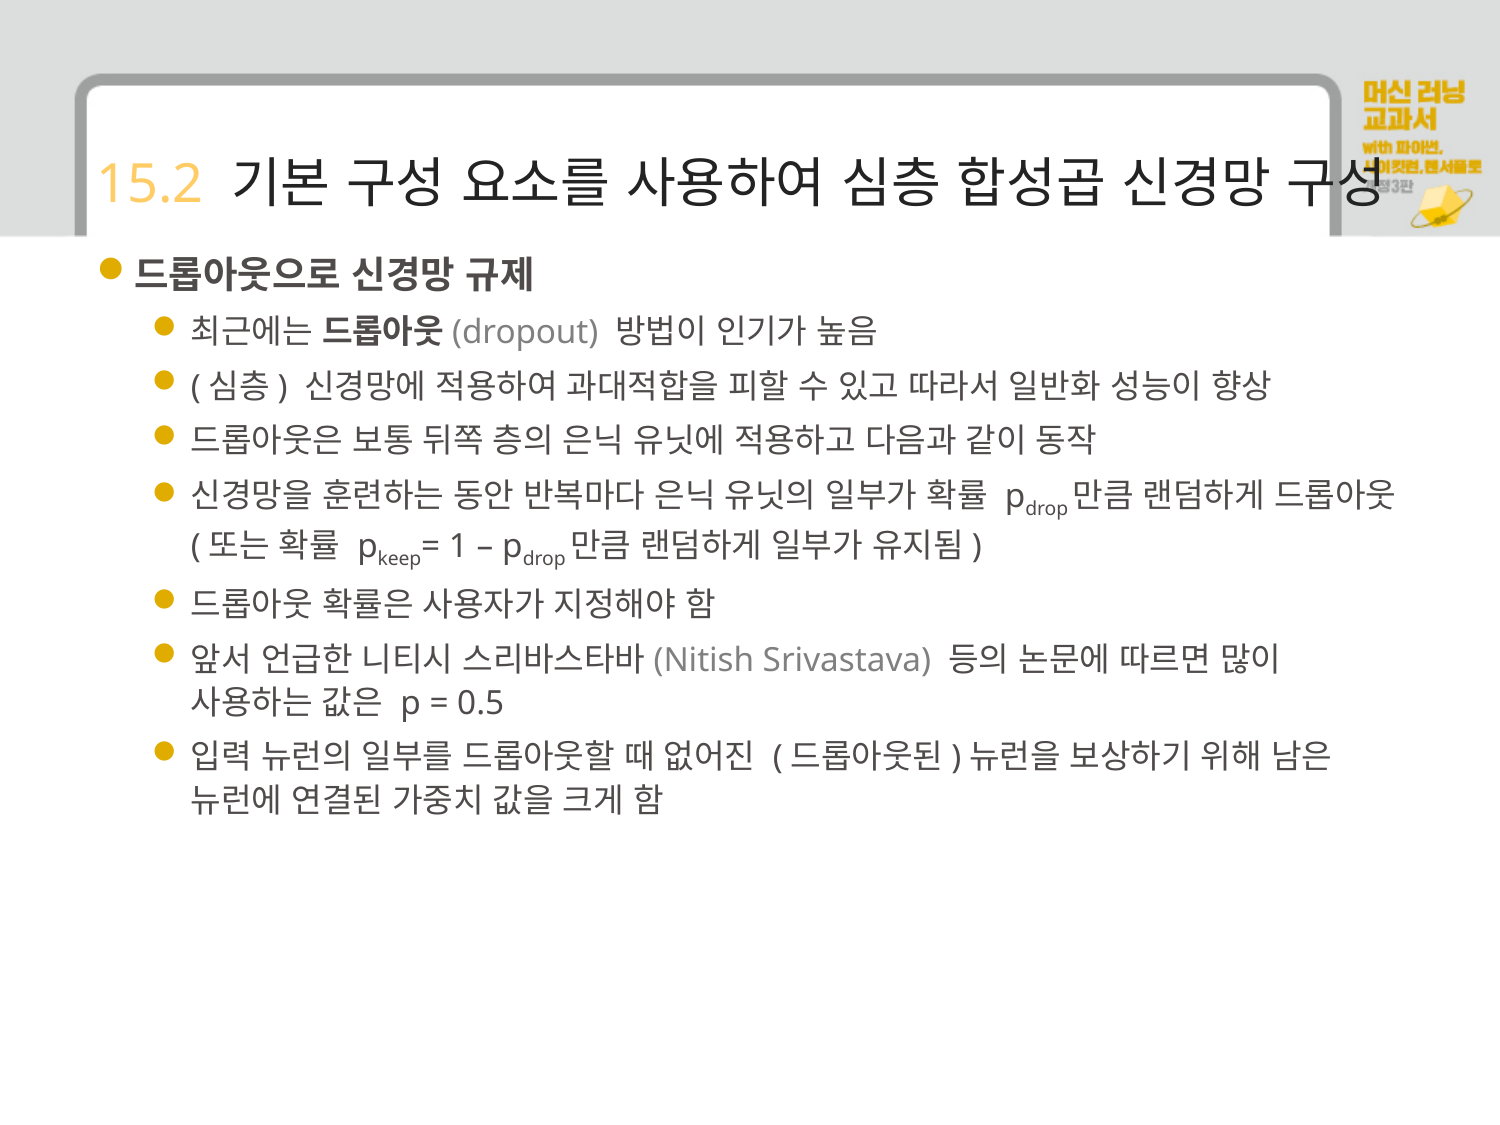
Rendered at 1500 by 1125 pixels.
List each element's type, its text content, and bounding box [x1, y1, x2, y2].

picture [0, 0, 1500, 1125]
title 15.2 기본 구성 요소를 사용하여 심층 합성곱 신경망 구성 [81, 90, 1412, 222]
list 드롭아웃으로 신경망 규제 최근에는 드롭아웃(dropout) 방법이 인기가 높음 (심층) 신경망에 적용하여 과대적합을 피할 수 있고 따라서 일반화 성능이 향상 드롭아웃은 보통 뒤쪽 층의 은닉 유닛에 적용하고 다음과 같이 동작 신경망을 훈련하는 동안 반복마다 은닉 유닛의 일부가 확률 pdrop만큼 랜덤하게 드롭아웃 (또는 확률 pkeep= 1 – pdrop만큼 랜덤하게 일부가 유지됨) 드롭아웃 확률은 사용자가 지정해야 함 앞서 언급한 니티시 스리바스타바(Nitish Srivastava) 등의 논문에 따르면 많이 사용하는 값은 p = 0.5 입력 뉴런의 일부를 드롭아웃할 때 없어진 (드롭아웃된)뉴런을 보상하기 위해 남은 뉴런에 연결된 가중치 값을 크게 함 [81, 239, 1412, 1054]
